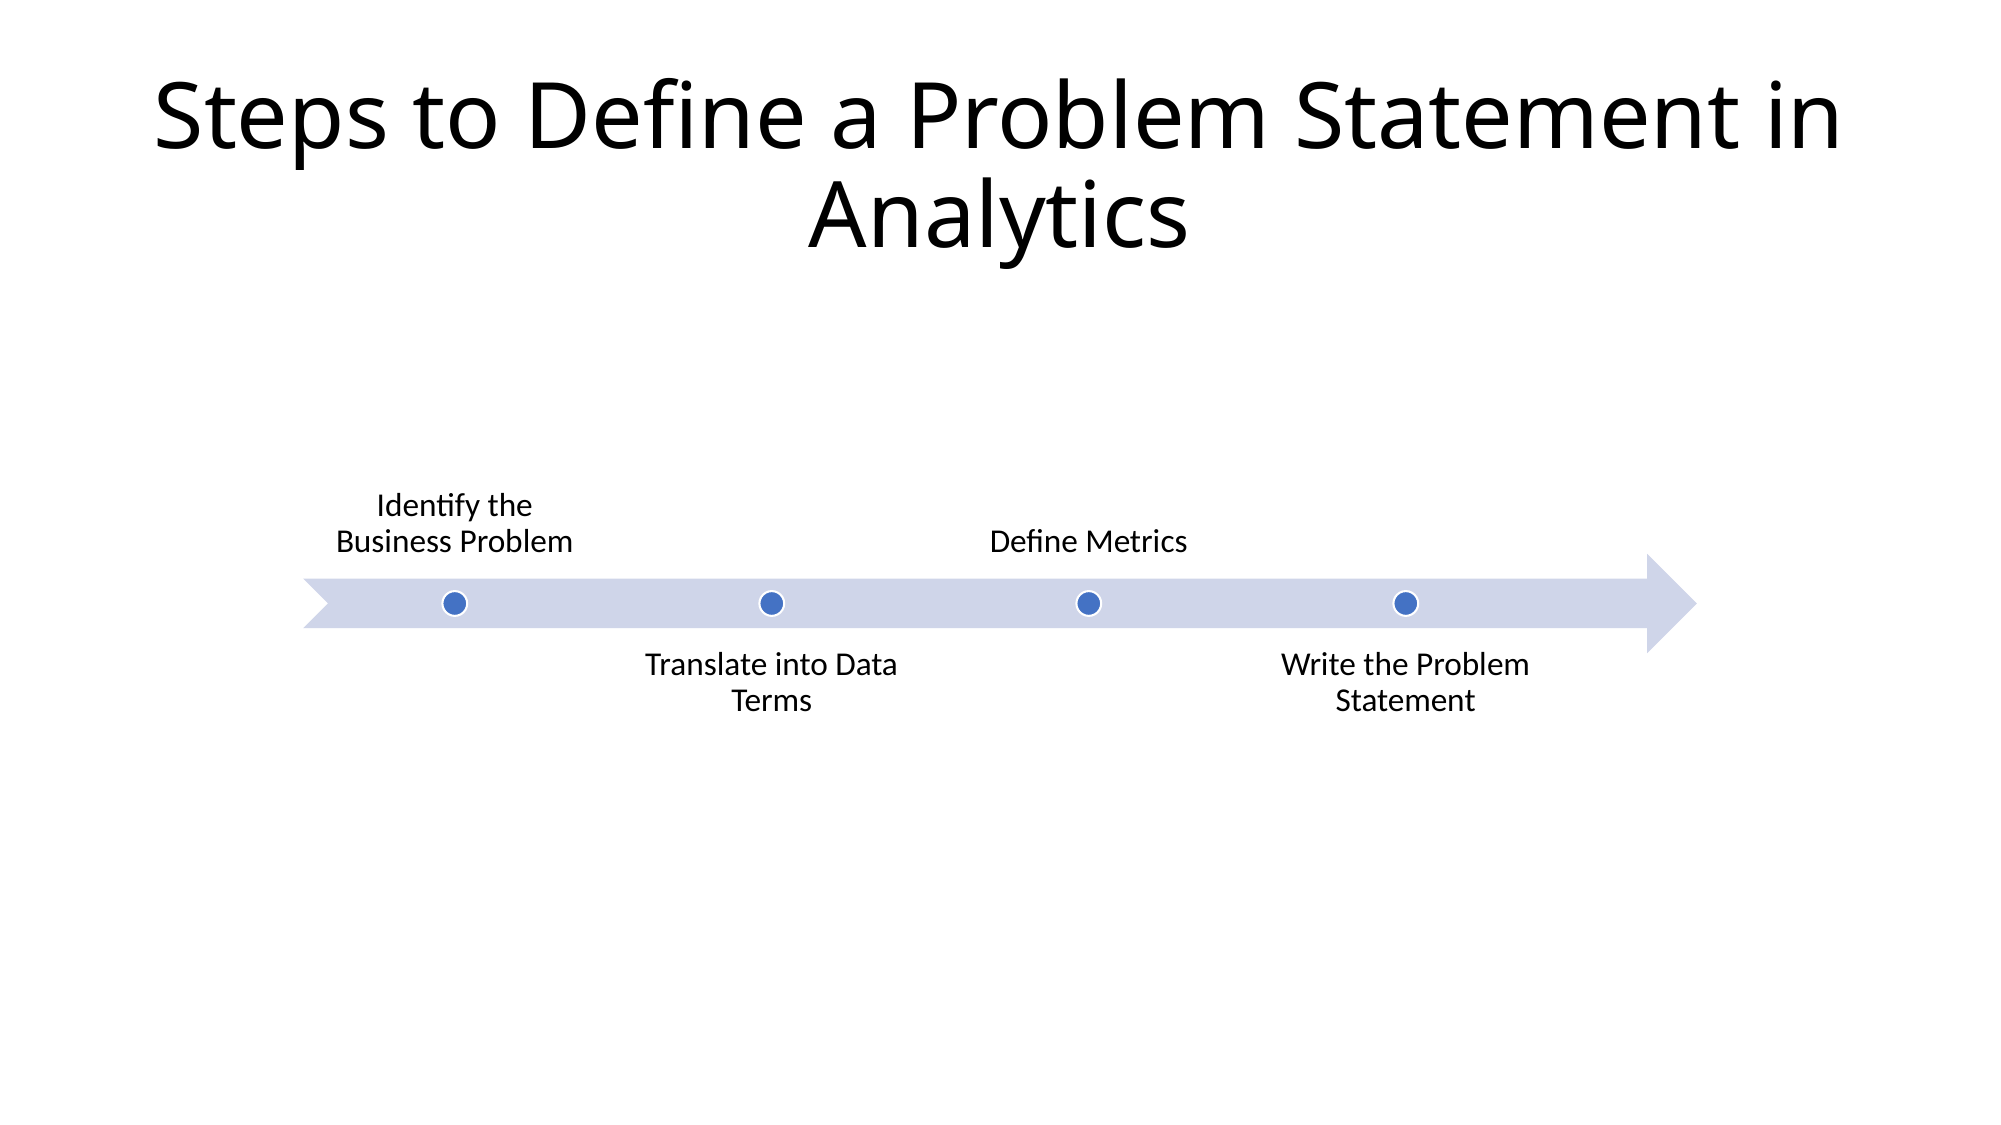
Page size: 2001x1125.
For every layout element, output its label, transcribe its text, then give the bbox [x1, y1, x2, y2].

title Steps to Define a Problem Statement in Analytics [137, 59, 1863, 278]
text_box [303, 479, 1697, 728]
